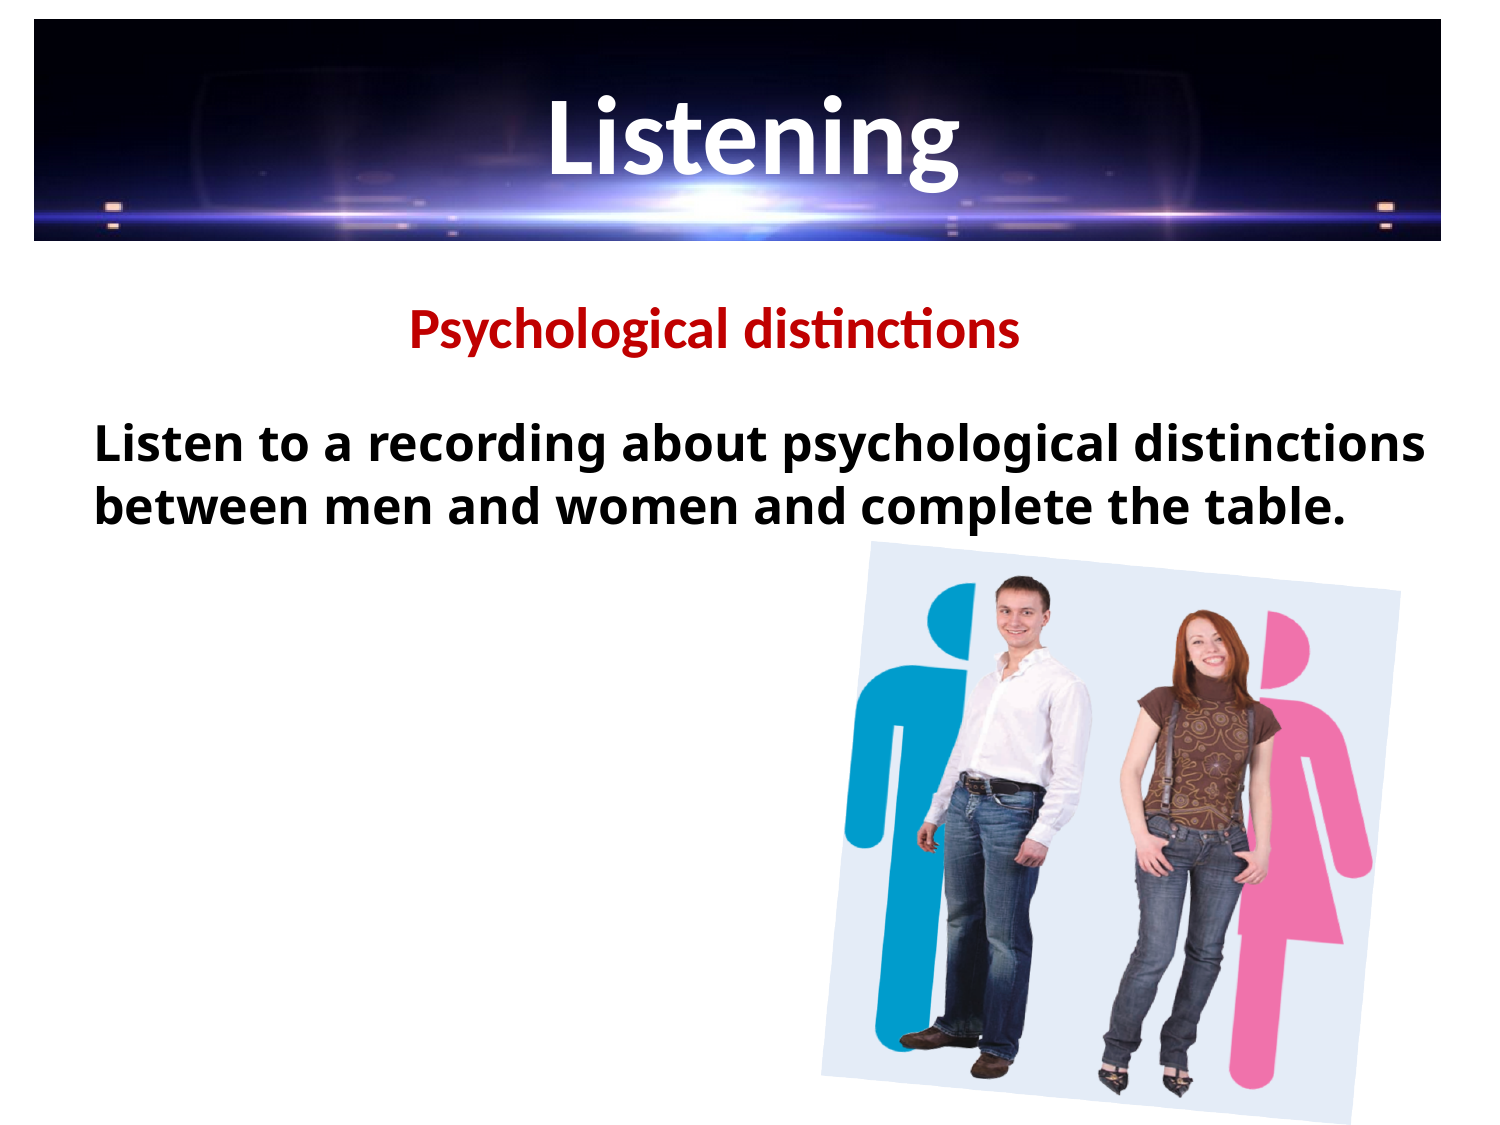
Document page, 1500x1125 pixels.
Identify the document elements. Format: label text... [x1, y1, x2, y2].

picture [821, 541, 1401, 1124]
title Psychological distinctions [40, 251, 1391, 419]
picture [34, 18, 1441, 242]
text_box Listen to a recording about psychological distinctions between men and women and complete the table. [78, 401, 1449, 543]
